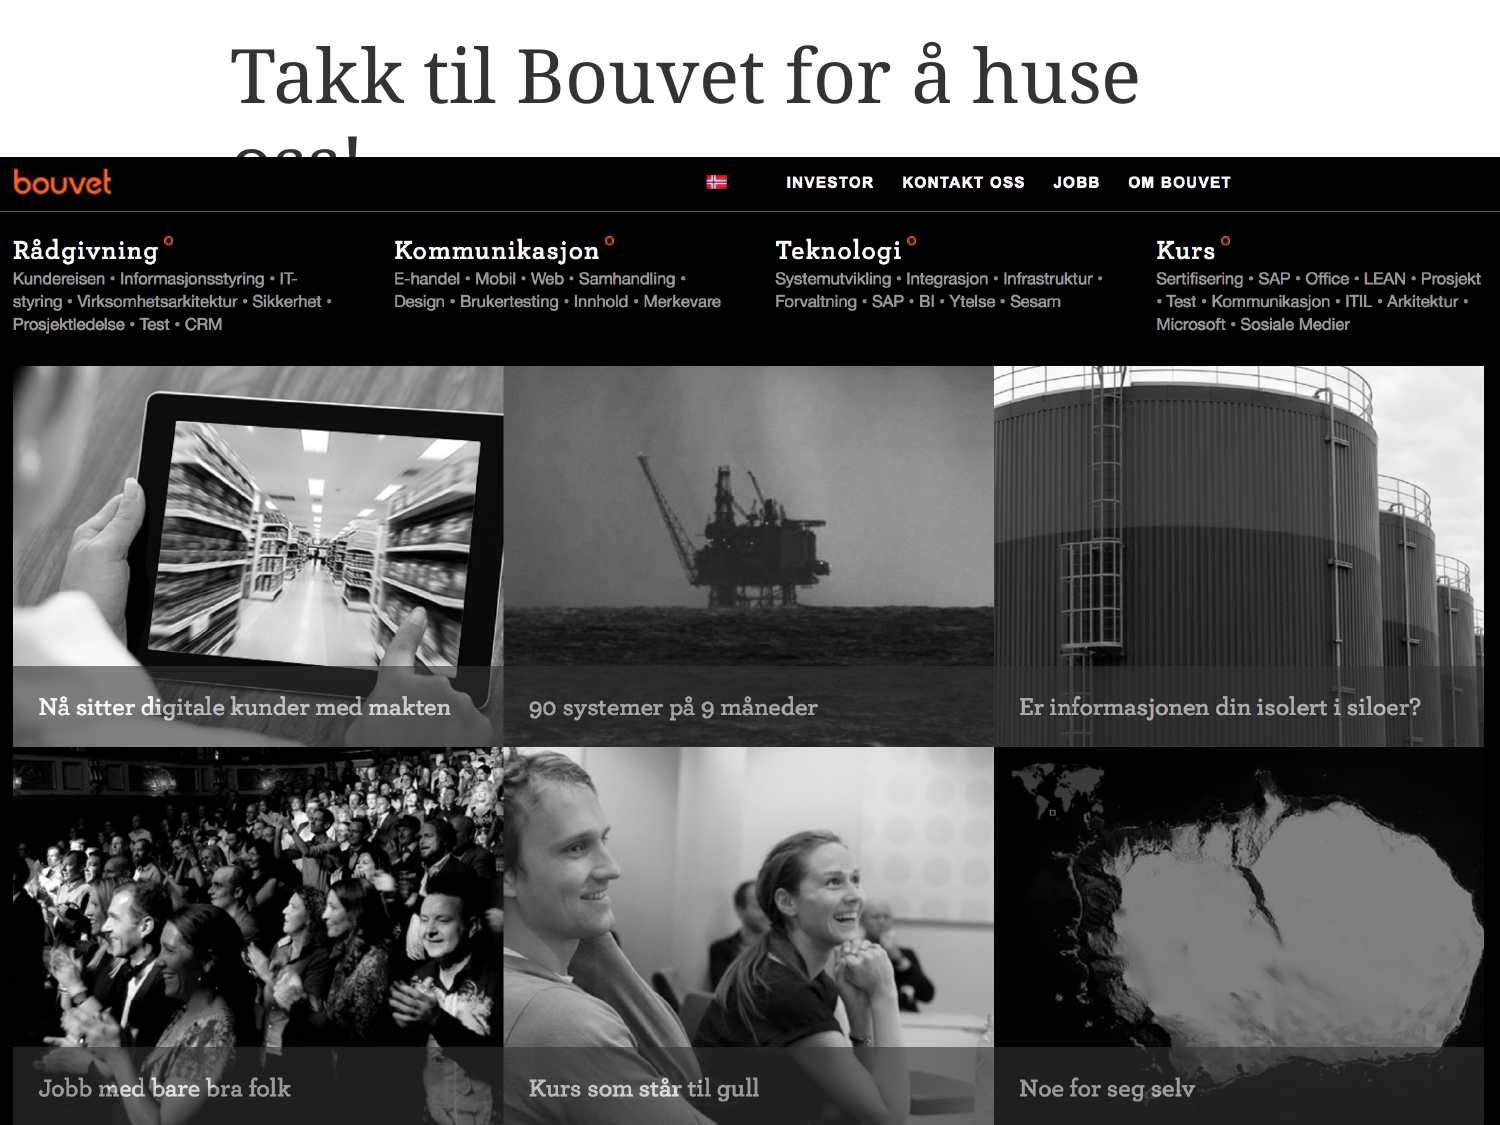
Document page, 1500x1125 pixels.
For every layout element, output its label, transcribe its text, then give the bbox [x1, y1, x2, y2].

title Takk til Bouvet for å huse oss! [230, 30, 1294, 156]
picture [0, 157, 1500, 1125]
